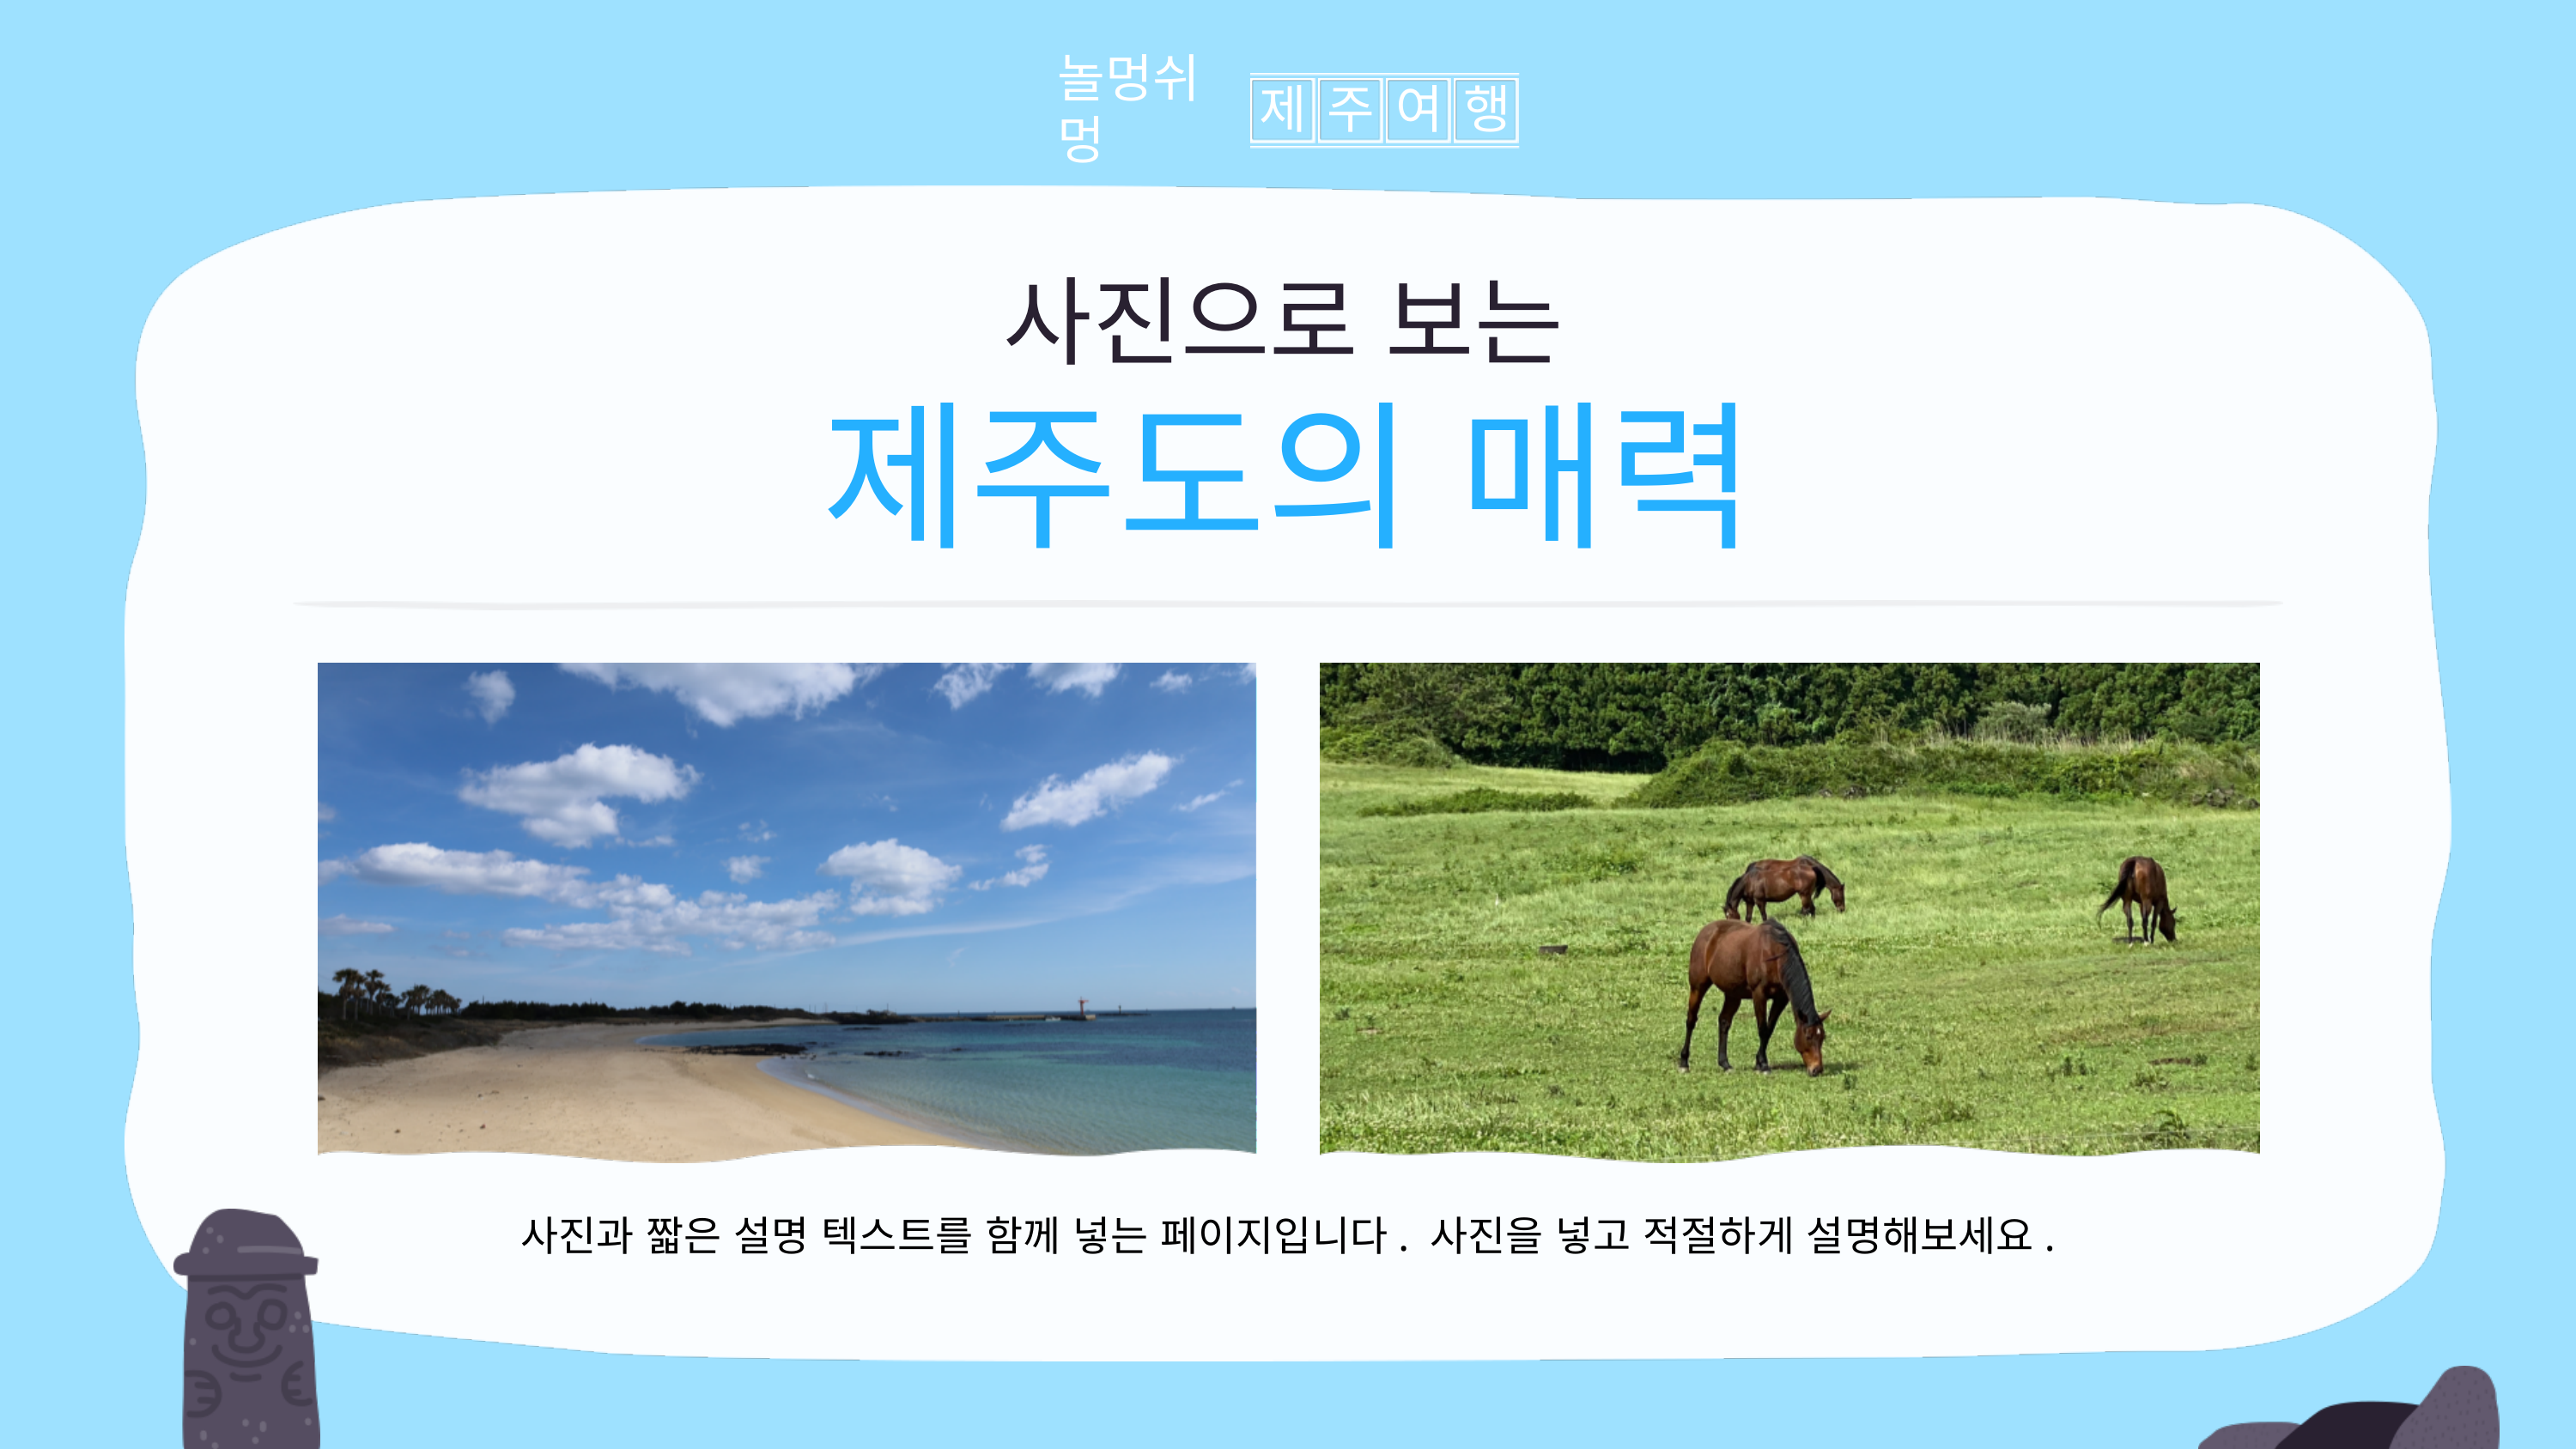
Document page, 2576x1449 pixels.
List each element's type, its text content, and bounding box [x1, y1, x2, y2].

picture [1318, 78, 1383, 143]
picture [1249, 78, 1315, 143]
text_box 놀멍쉬멍 [1057, 73, 1242, 147]
picture [1386, 78, 1451, 143]
picture [125, 185, 2451, 1449]
picture [1249, 146, 1522, 149]
picture [2198, 1366, 2500, 1449]
picture [1454, 78, 1519, 143]
